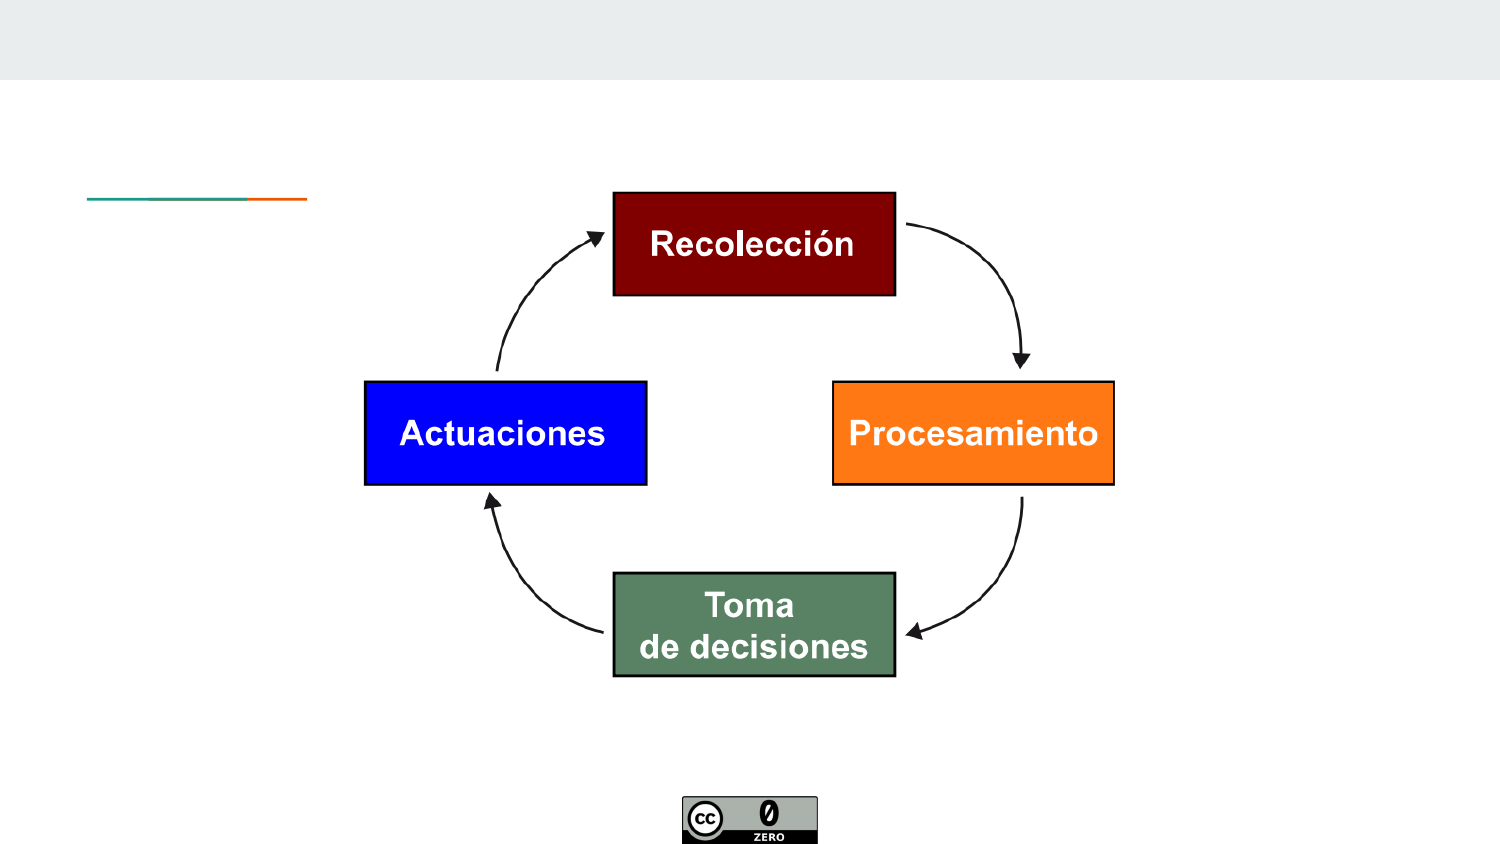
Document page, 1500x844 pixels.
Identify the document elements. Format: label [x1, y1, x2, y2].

picture [682, 795, 818, 844]
picture [353, 176, 1147, 704]
